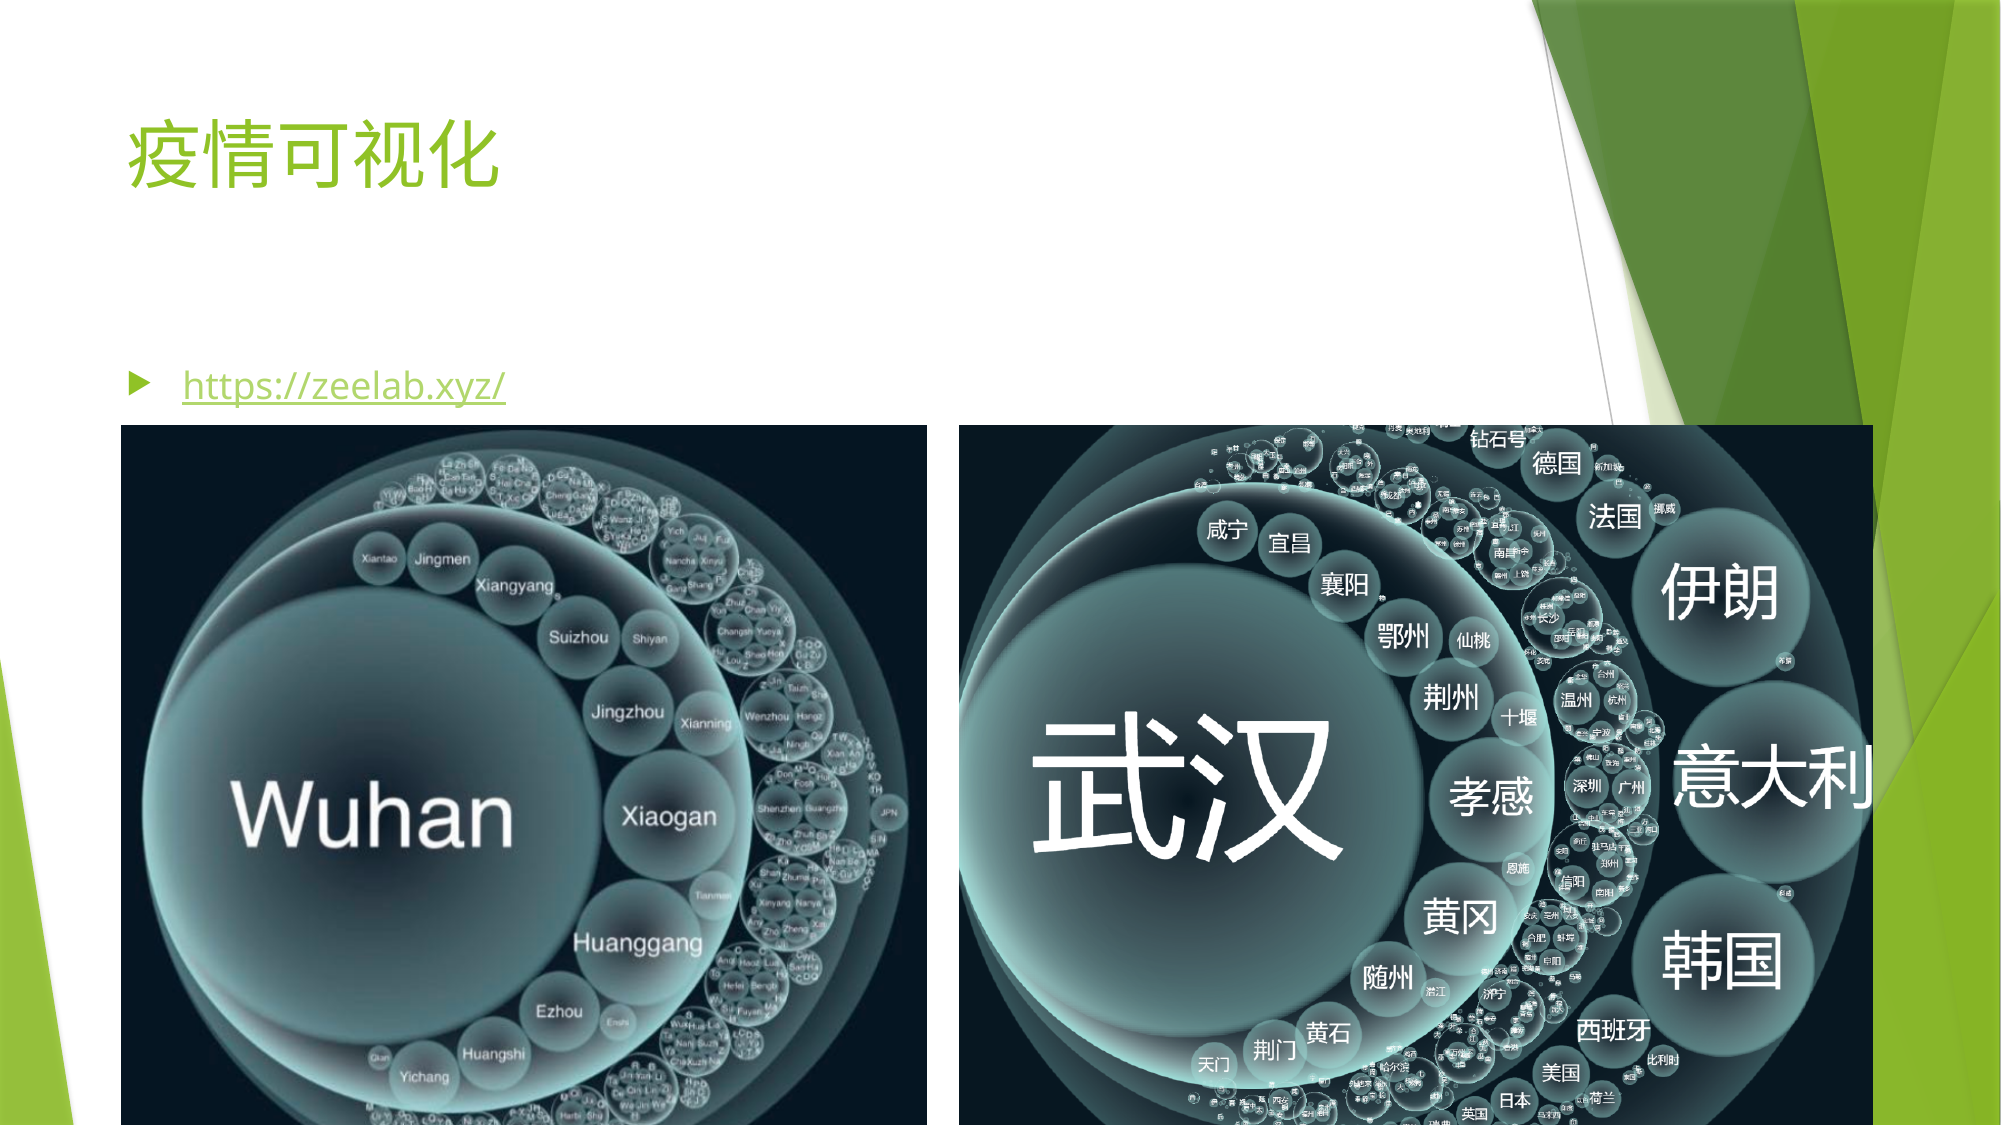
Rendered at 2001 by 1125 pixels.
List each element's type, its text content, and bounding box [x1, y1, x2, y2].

title 疫情可视化 [111, 99, 1522, 317]
picture [120, 424, 927, 1125]
list https://zeelab.xyz/ [111, 354, 1522, 992]
picture [958, 424, 1874, 1125]
